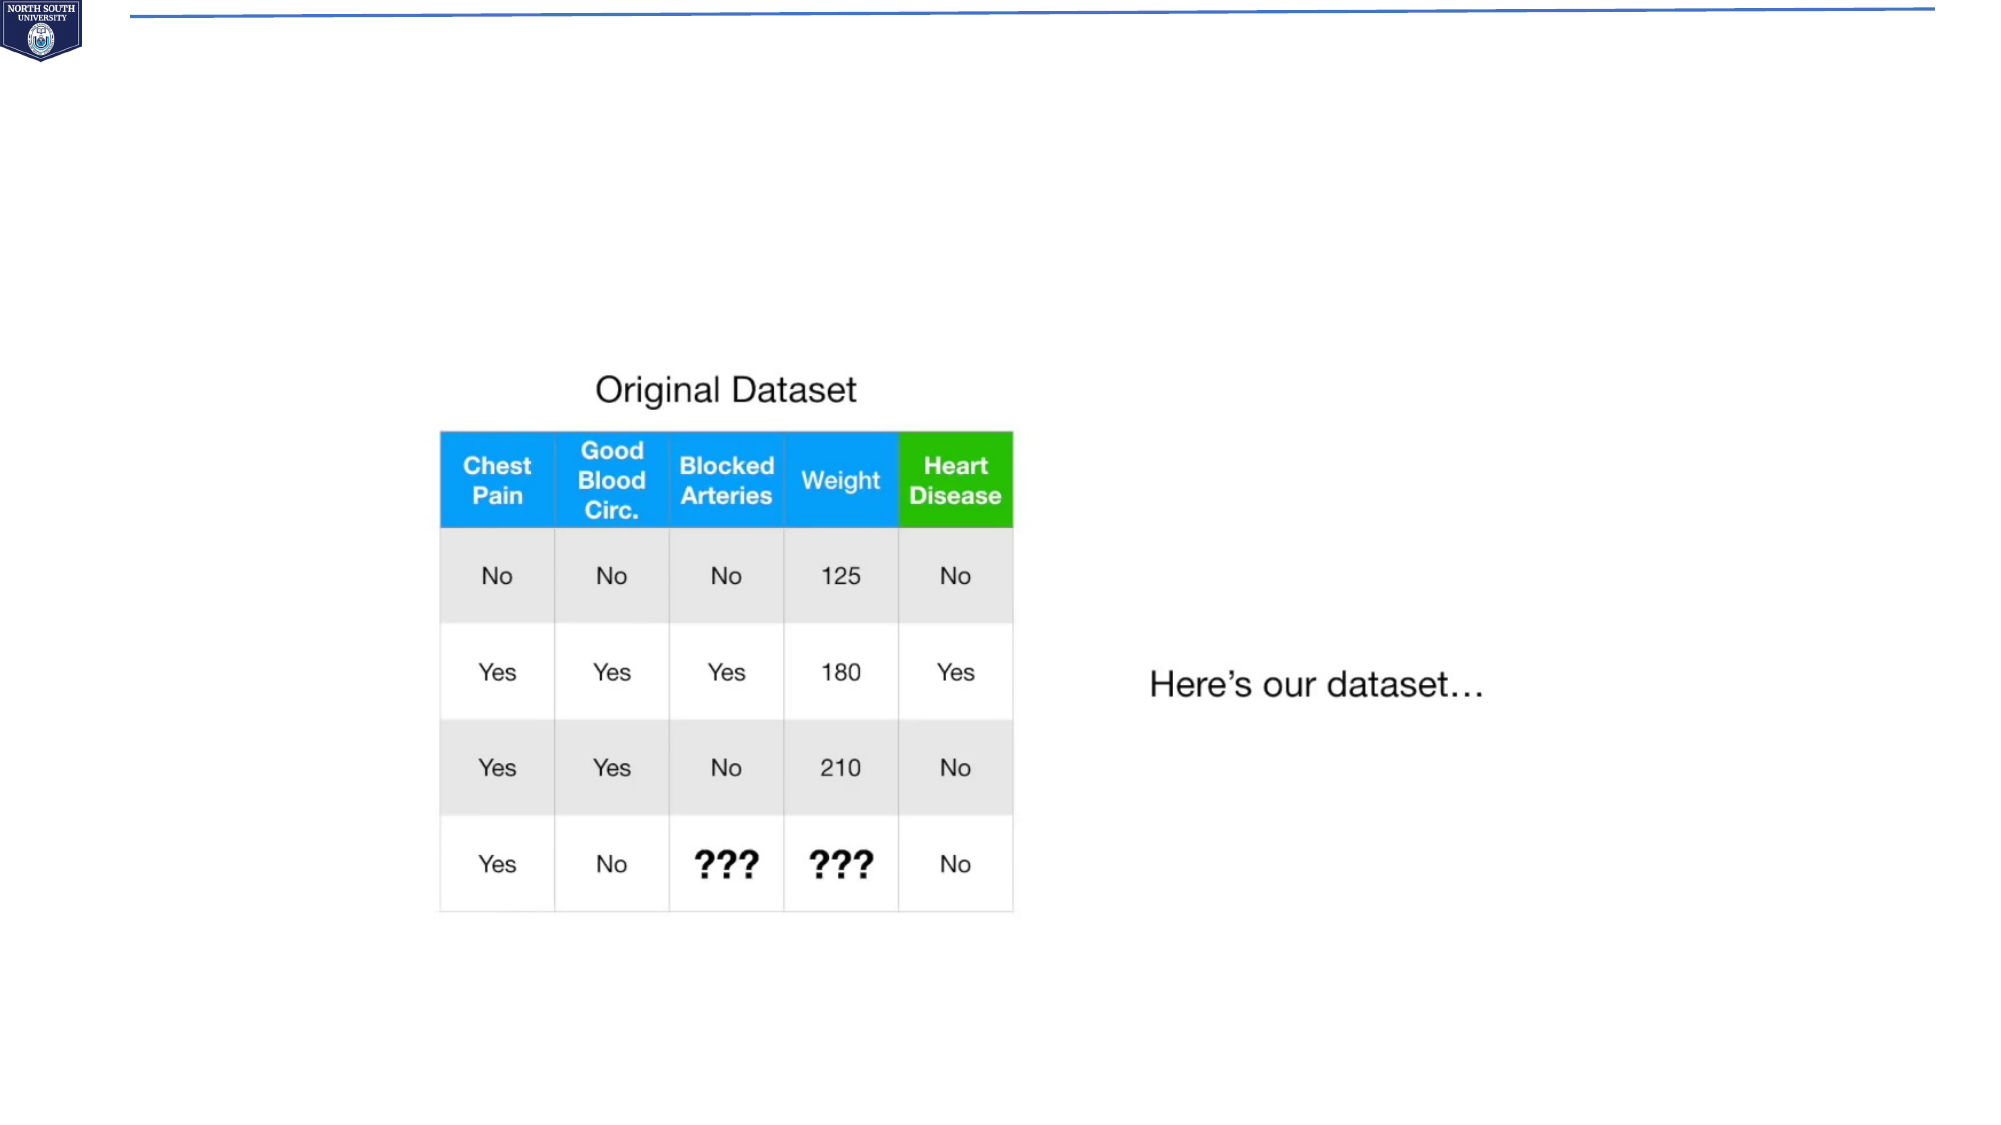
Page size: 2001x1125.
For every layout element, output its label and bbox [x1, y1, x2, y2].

picture [0, 0, 82, 65]
picture [389, 185, 1856, 1011]
